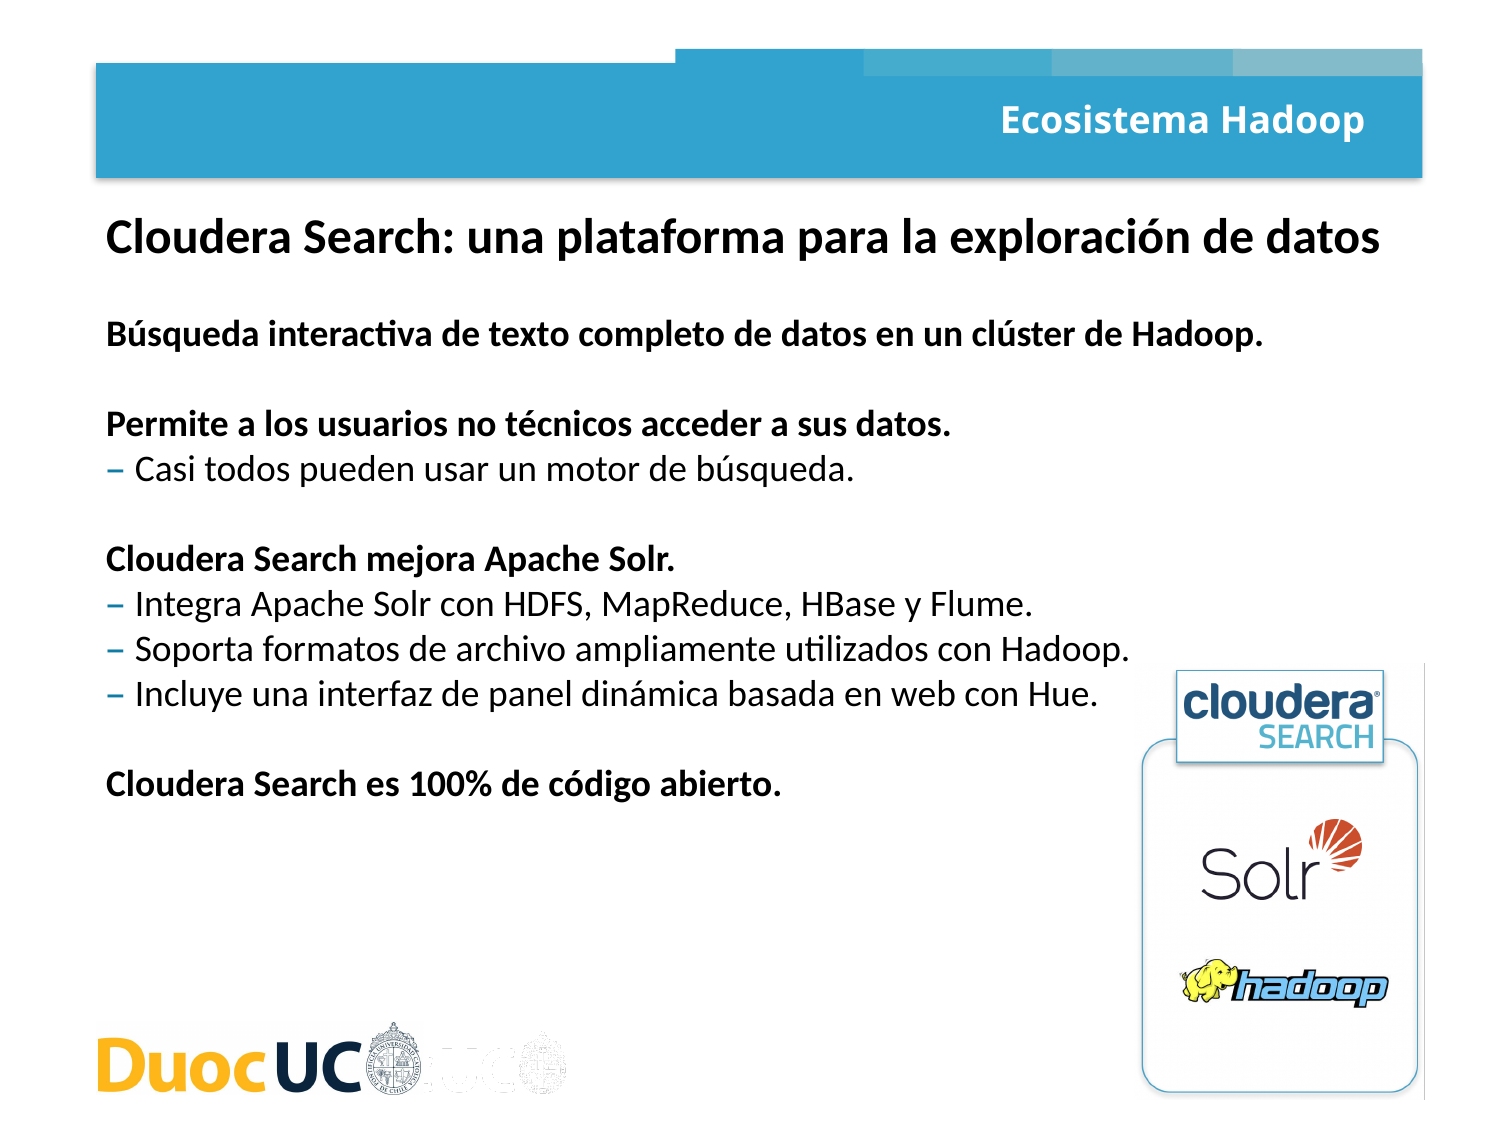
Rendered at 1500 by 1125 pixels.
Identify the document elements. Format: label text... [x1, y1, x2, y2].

text_box Cloudera Search: una plataforma para la exploración de datos Búsqueda interactiva de texto completo de datos en un clúster de Hadoop. Permite a los usuarios no técnicos acceder a sus datos. – Casi todos pueden usar un motor de búsqueda. Cloudera Search mejora Apache Solr. – Integra Apache Solr con HDFS, MapReduce, HBase y Flume. – Soporta formatos de archivo ampliamente utilizados con Hadoop. – Incluye una interfaz de panel dinámica basada en web con Hue. Cloudera Search es 100% de código abierto. [91, 196, 1425, 812]
picture [1134, 663, 1426, 1100]
text_box Ecosistema Hadoop [847, 88, 1381, 149]
picture [96, 1021, 566, 1095]
